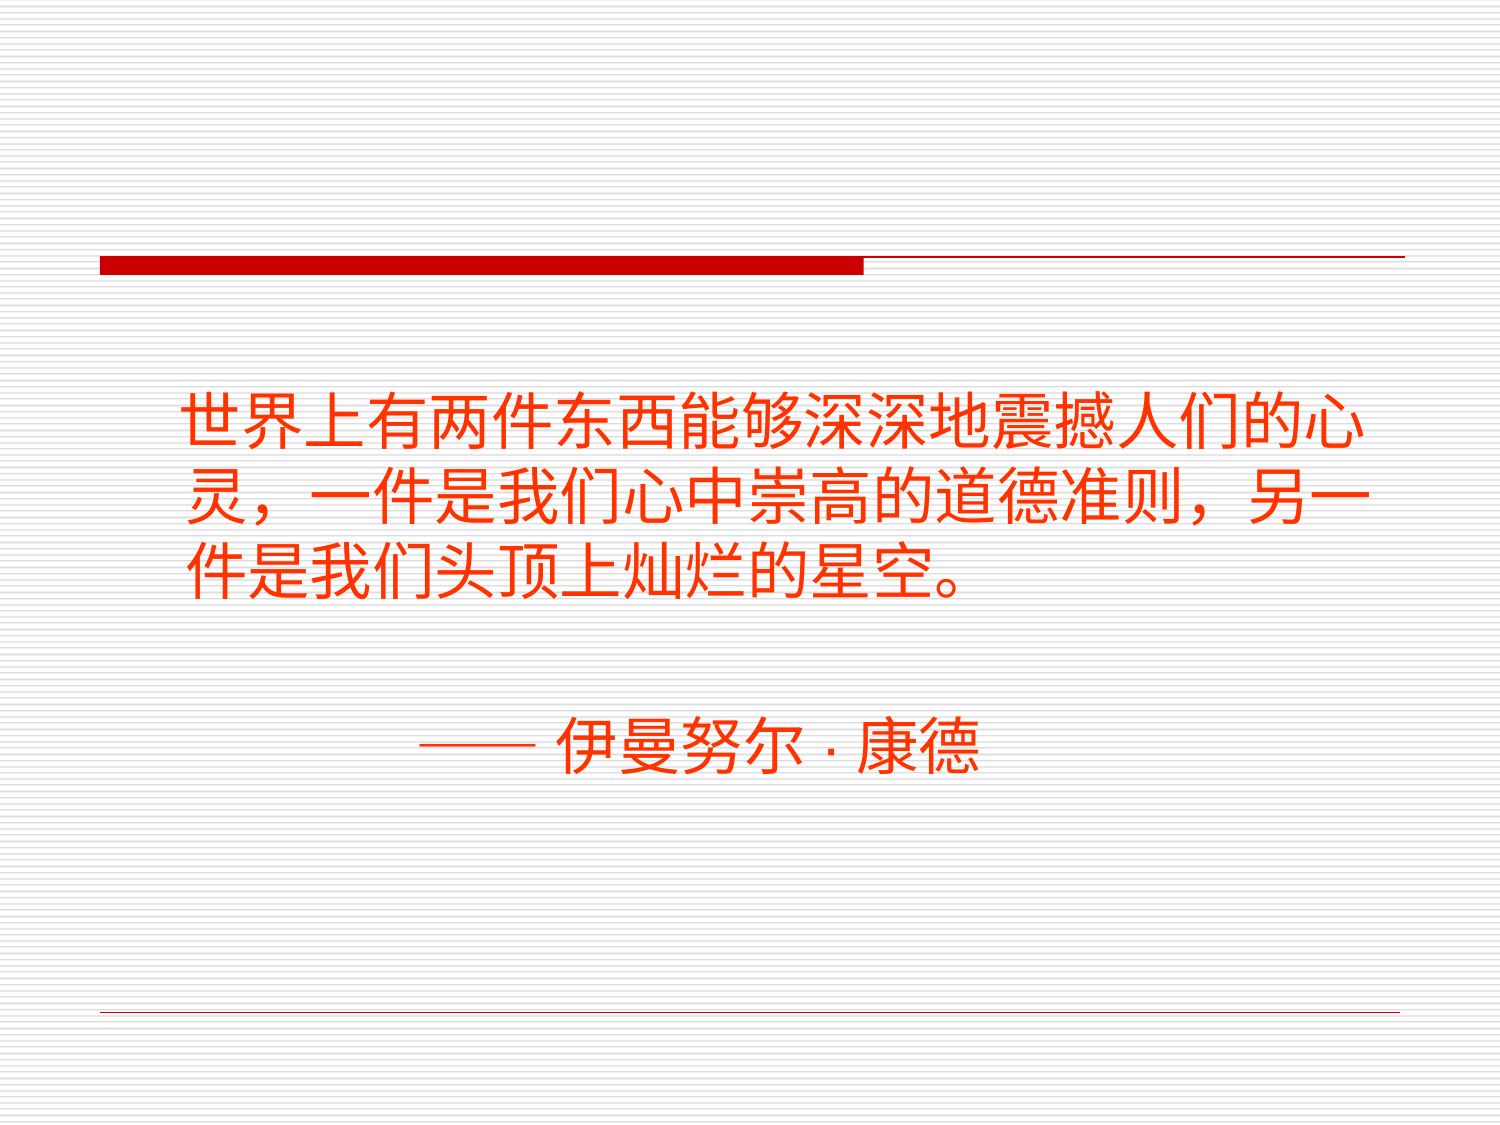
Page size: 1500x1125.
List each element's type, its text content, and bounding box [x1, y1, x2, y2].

list 世界上有两件东西能够深深地震撼人们的心灵，一件是我们心中崇高的道德准则，另一件是我们头顶上灿烂的星空。 ——伊曼努尔·康德 [92, 287, 1406, 988]
picture [0, 0, 1500, 1125]
